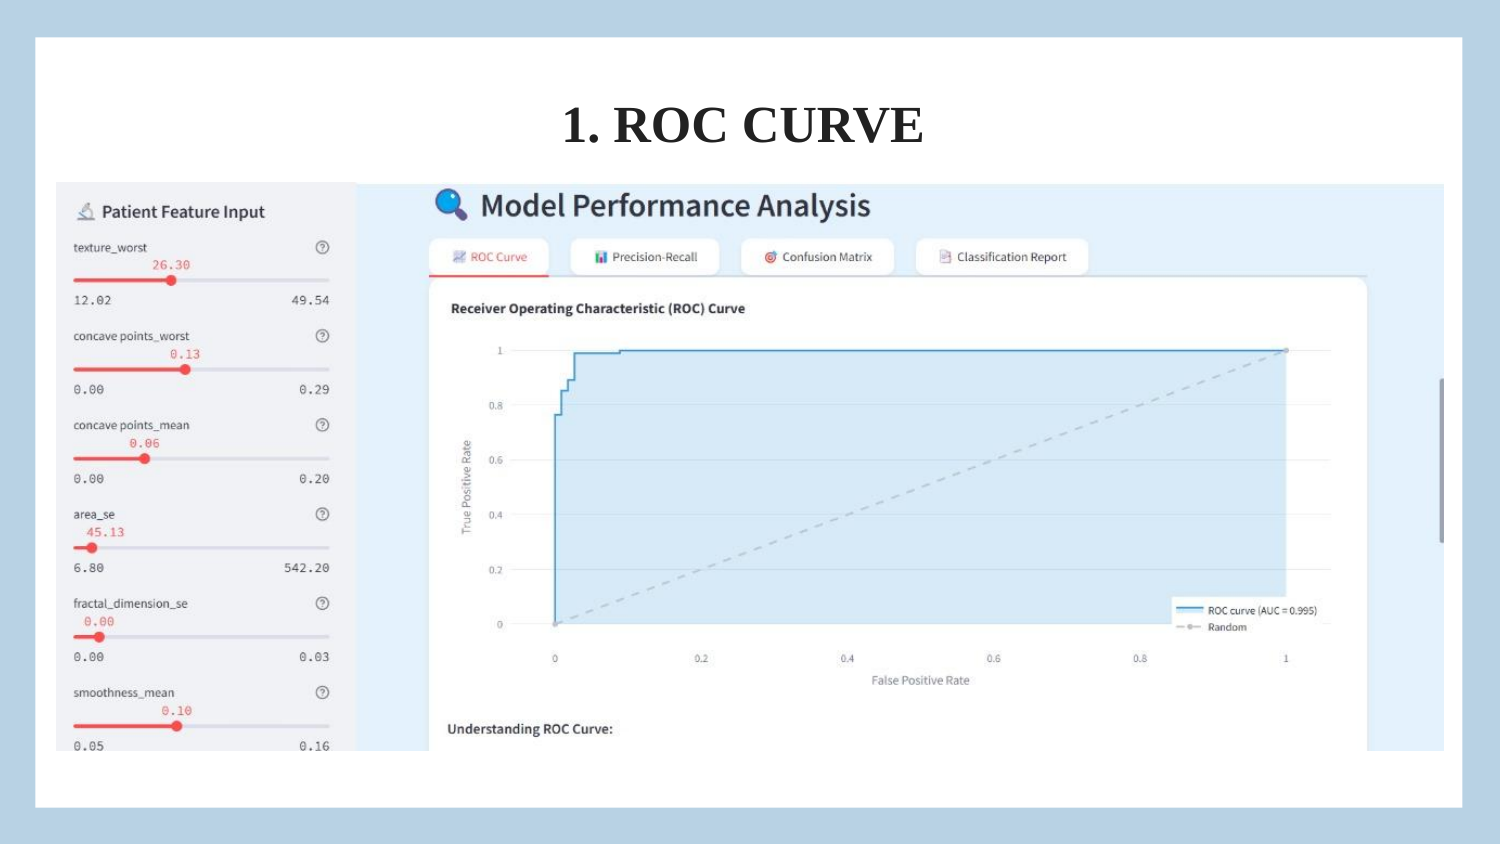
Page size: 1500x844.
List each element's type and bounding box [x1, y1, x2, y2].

picture [56, 181, 1444, 751]
text_box [0, 0, 1500, 844]
